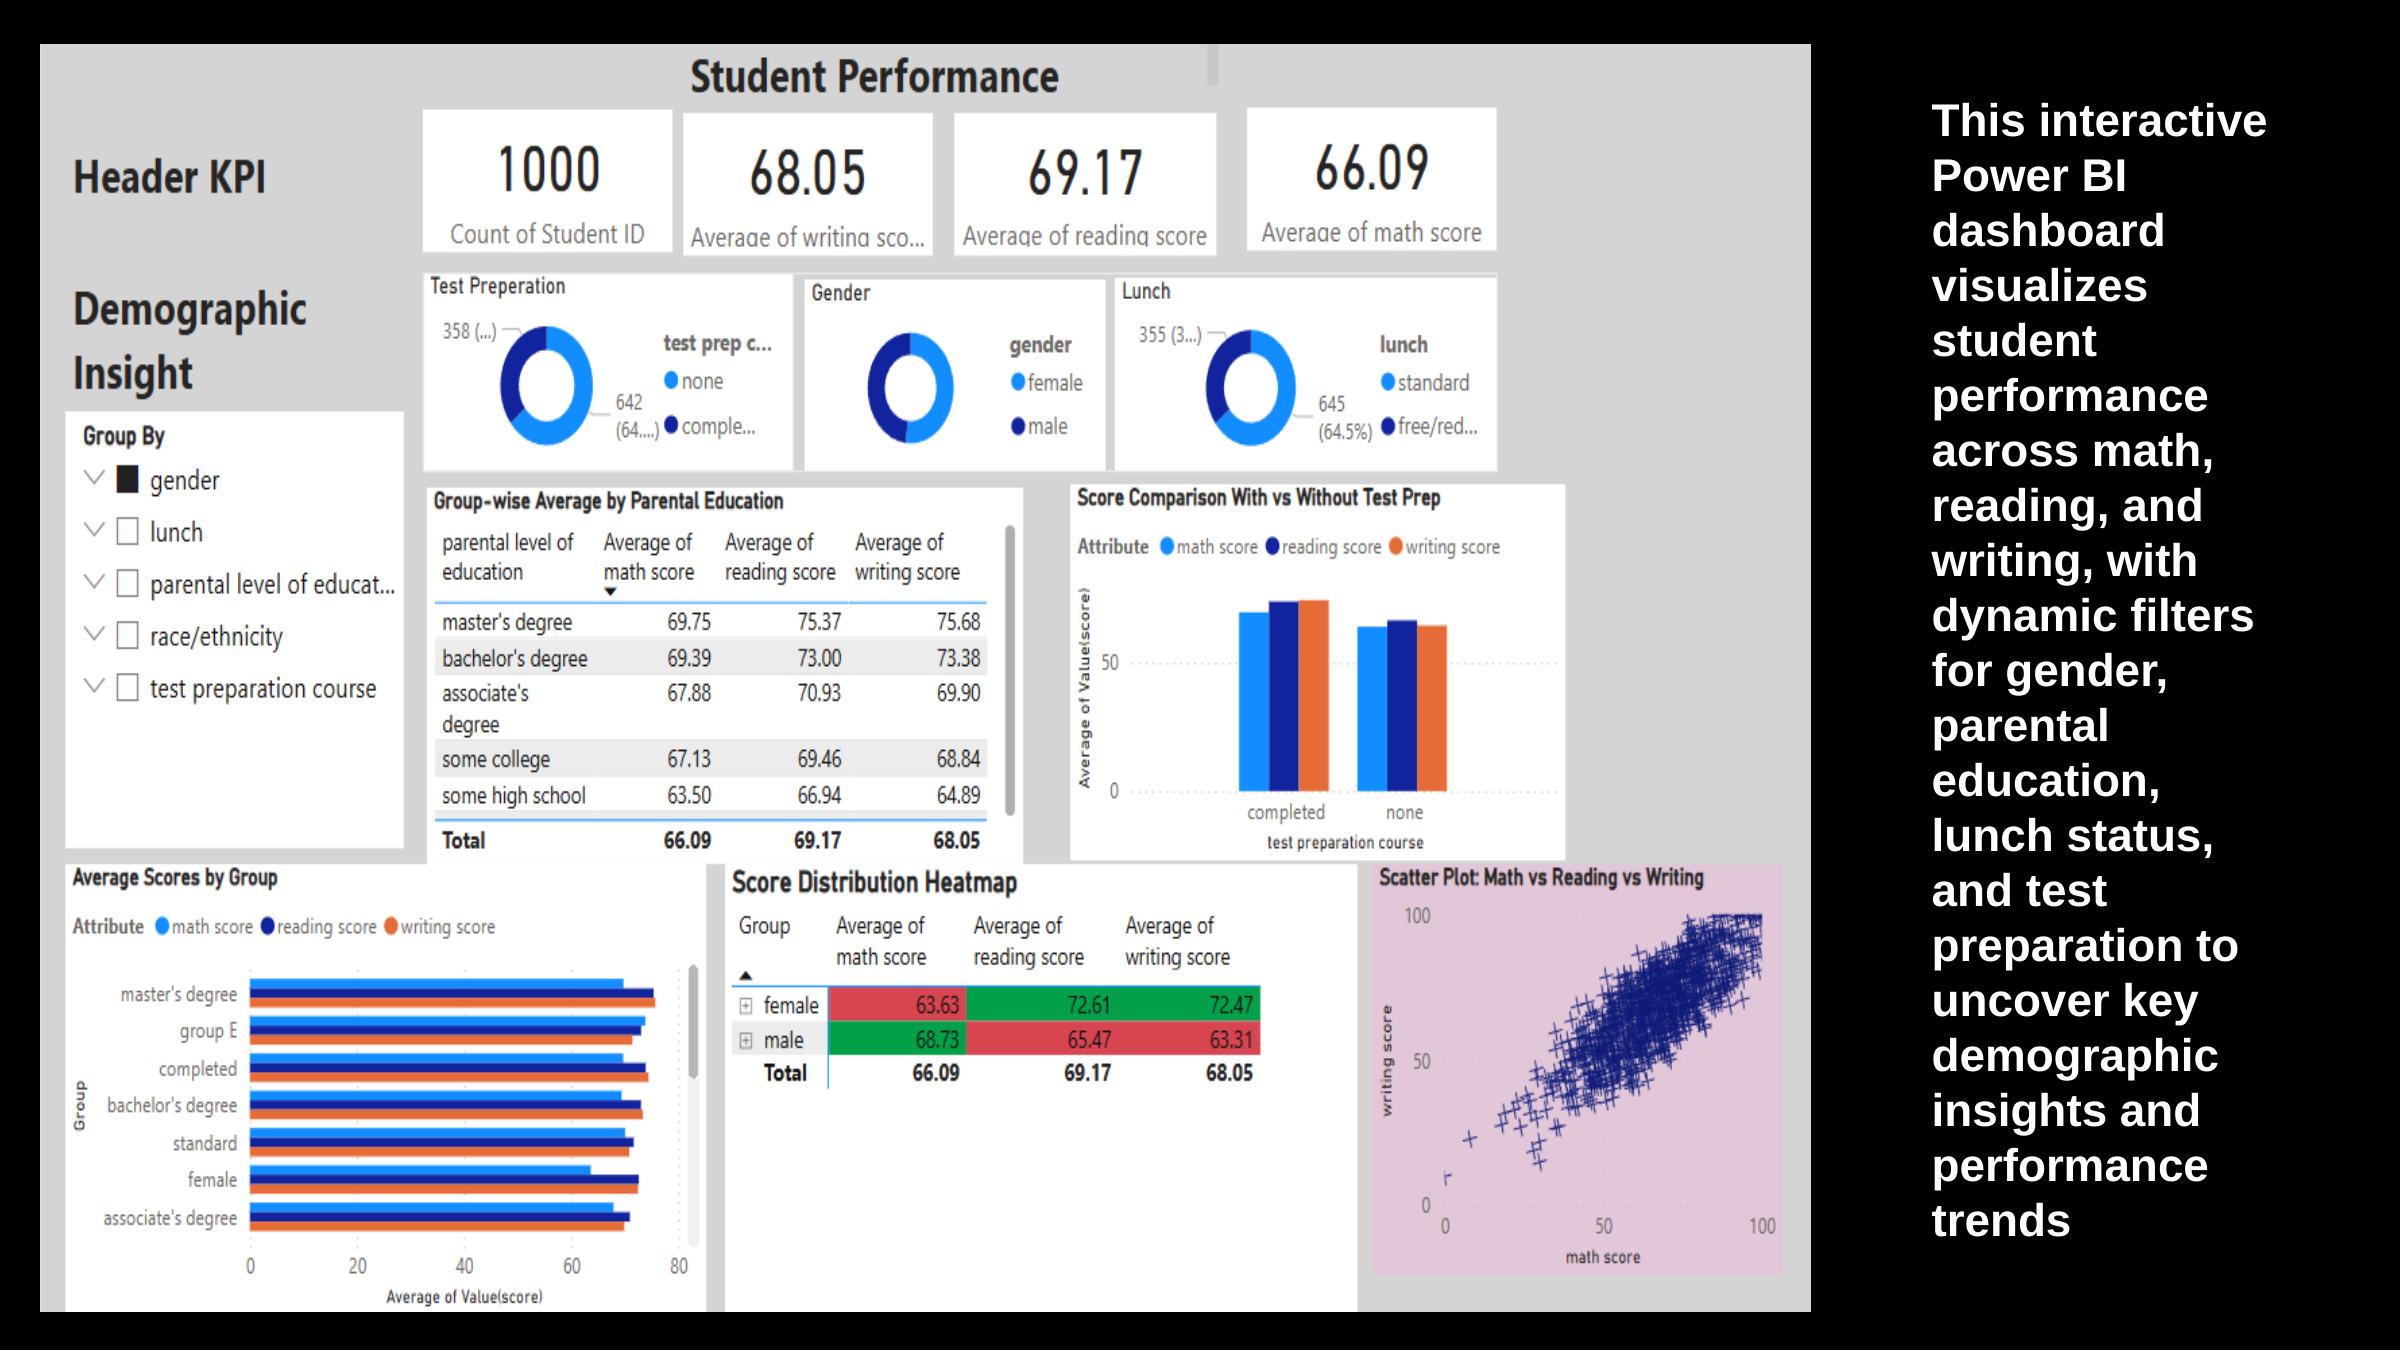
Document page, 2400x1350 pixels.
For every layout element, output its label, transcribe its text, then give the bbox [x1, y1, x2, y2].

text_box This interactive Power BI dashboard visualizes student performance across math, reading, and writing, with dynamic filters for gender, parental education, lunch status, and test preparation to uncover key demographic insights and performance trends [1860, 83, 2287, 1253]
picture [40, 43, 1811, 1312]
